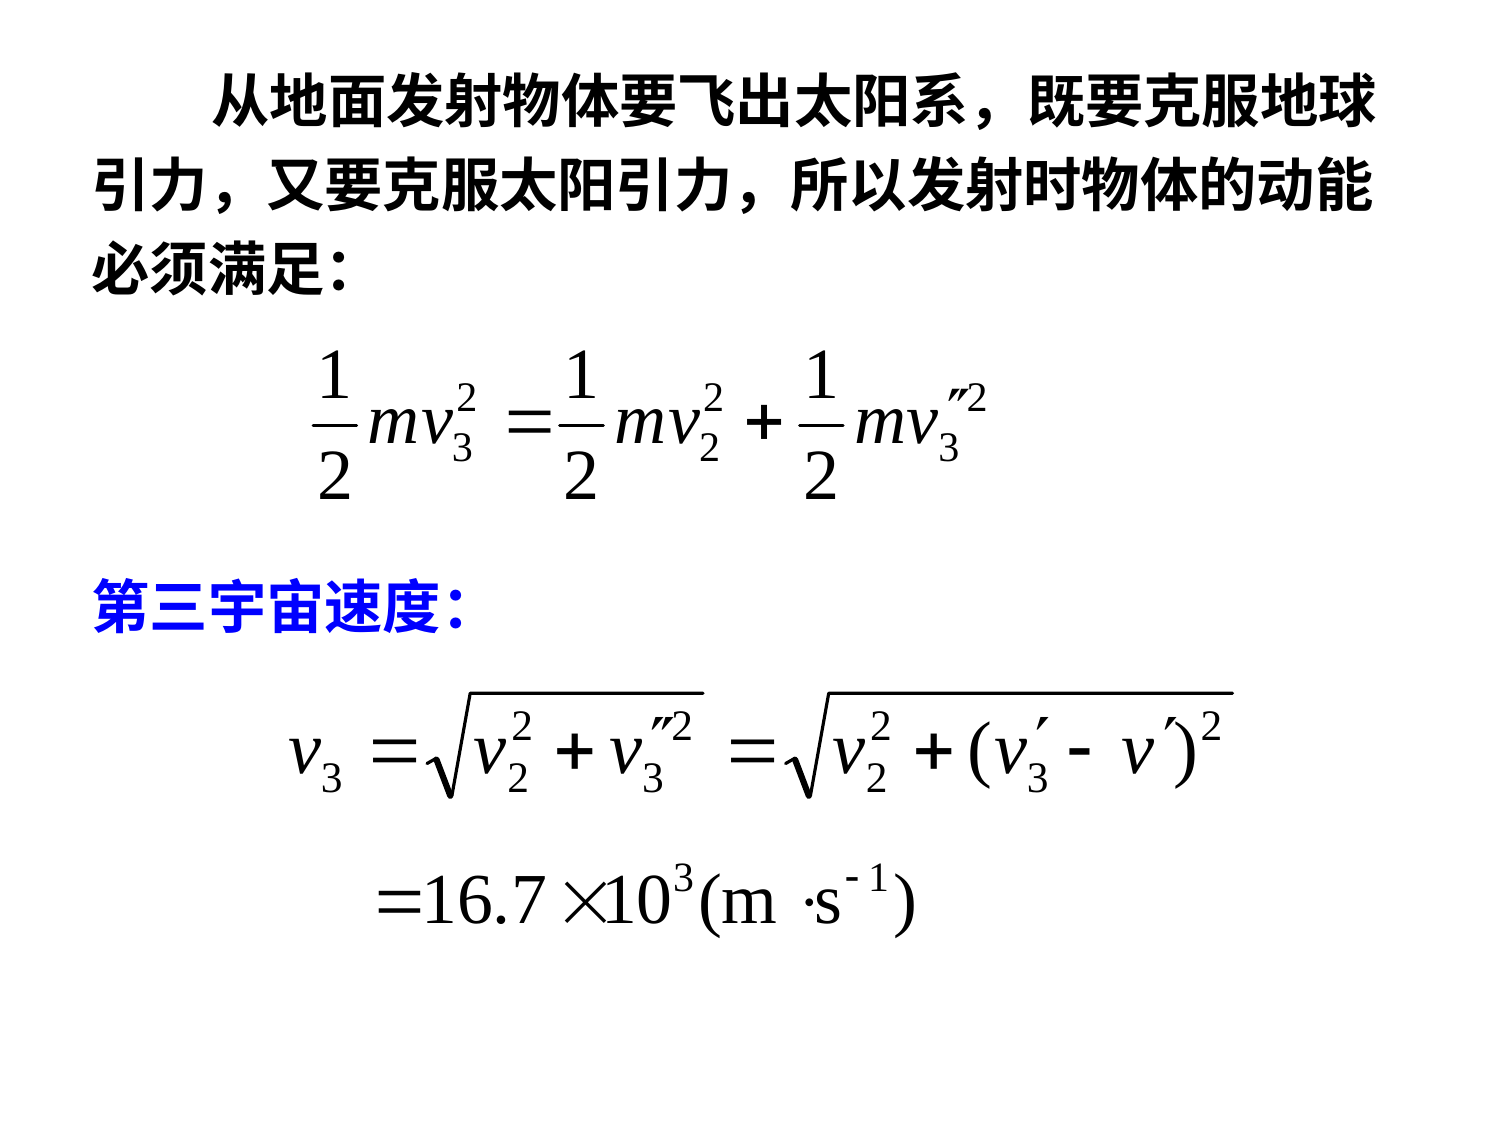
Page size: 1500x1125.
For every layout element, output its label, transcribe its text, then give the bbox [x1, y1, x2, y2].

text_box 从地面发射物体要飞出太阳系，既要克服地球引力，又要克服太阳引力，所以发射时物体的动能必须满足： [76, 42, 1402, 310]
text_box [359, 845, 928, 954]
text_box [300, 328, 999, 516]
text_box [277, 673, 1247, 818]
text_box 第三宇宙速度： [76, 562, 739, 648]
